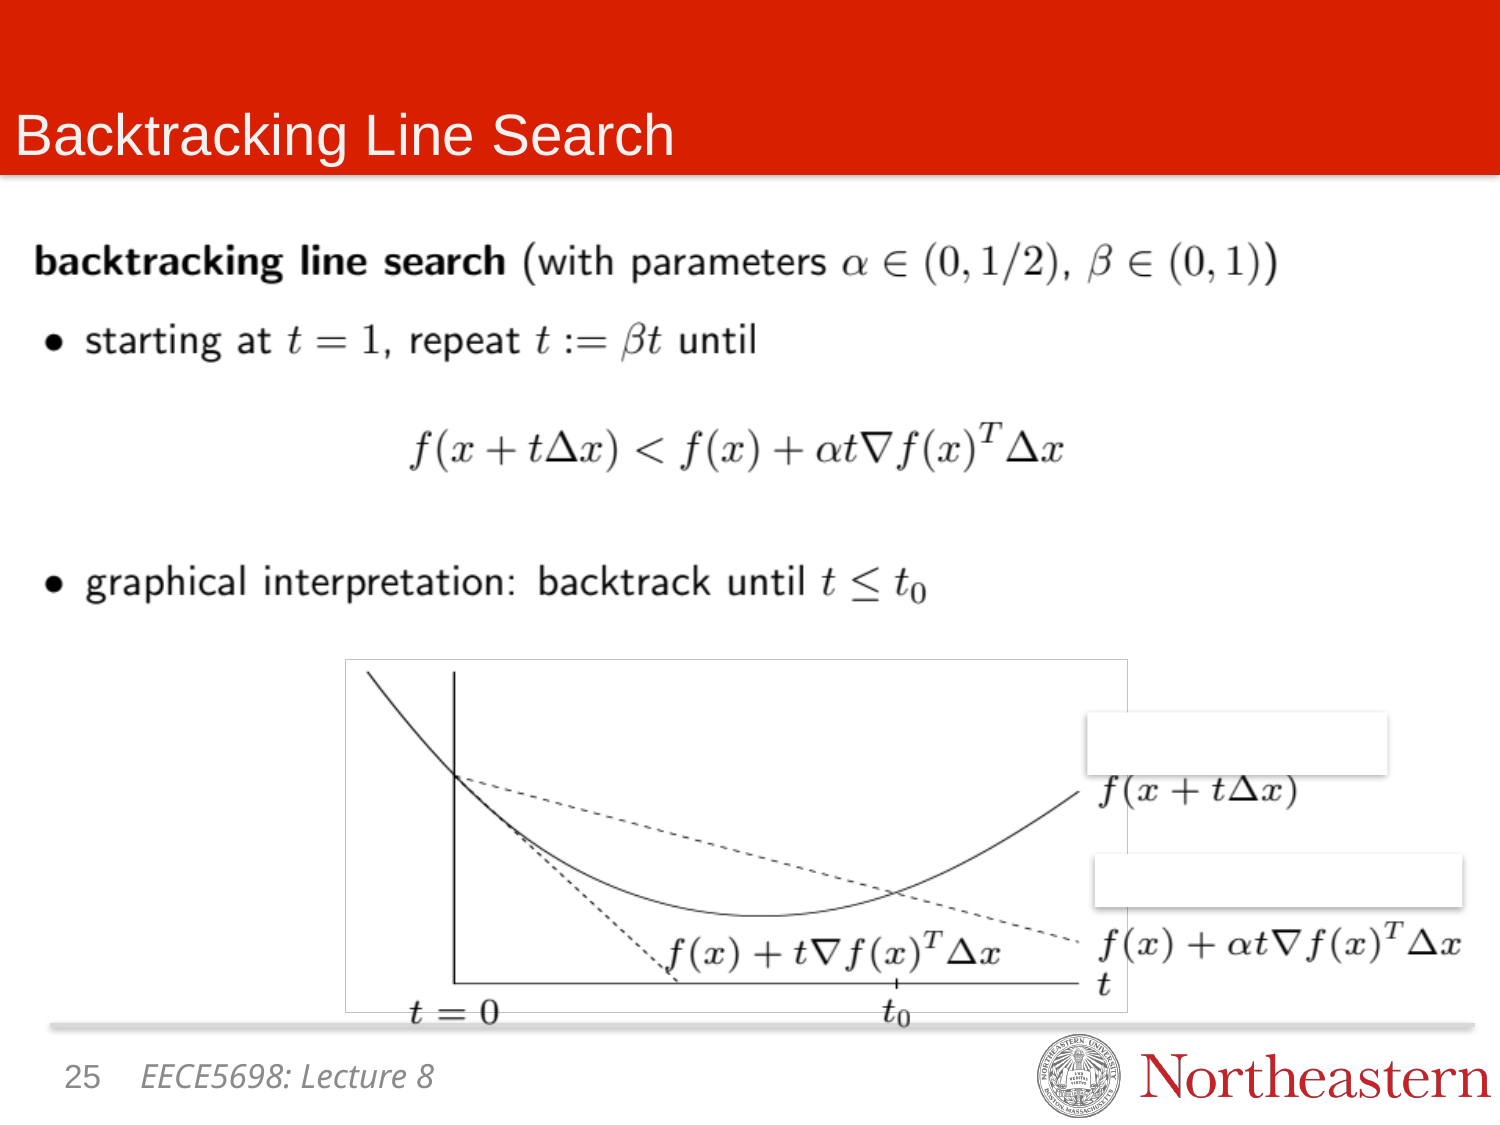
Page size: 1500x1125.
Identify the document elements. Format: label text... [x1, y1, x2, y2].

footer EECE5698: Lecture 8 [125, 1047, 1029, 1105]
title Backtracking Line Search [0, 0, 1500, 175]
picture [23, 230, 1491, 1118]
slide_number 24 [41, 1047, 117, 1105]
